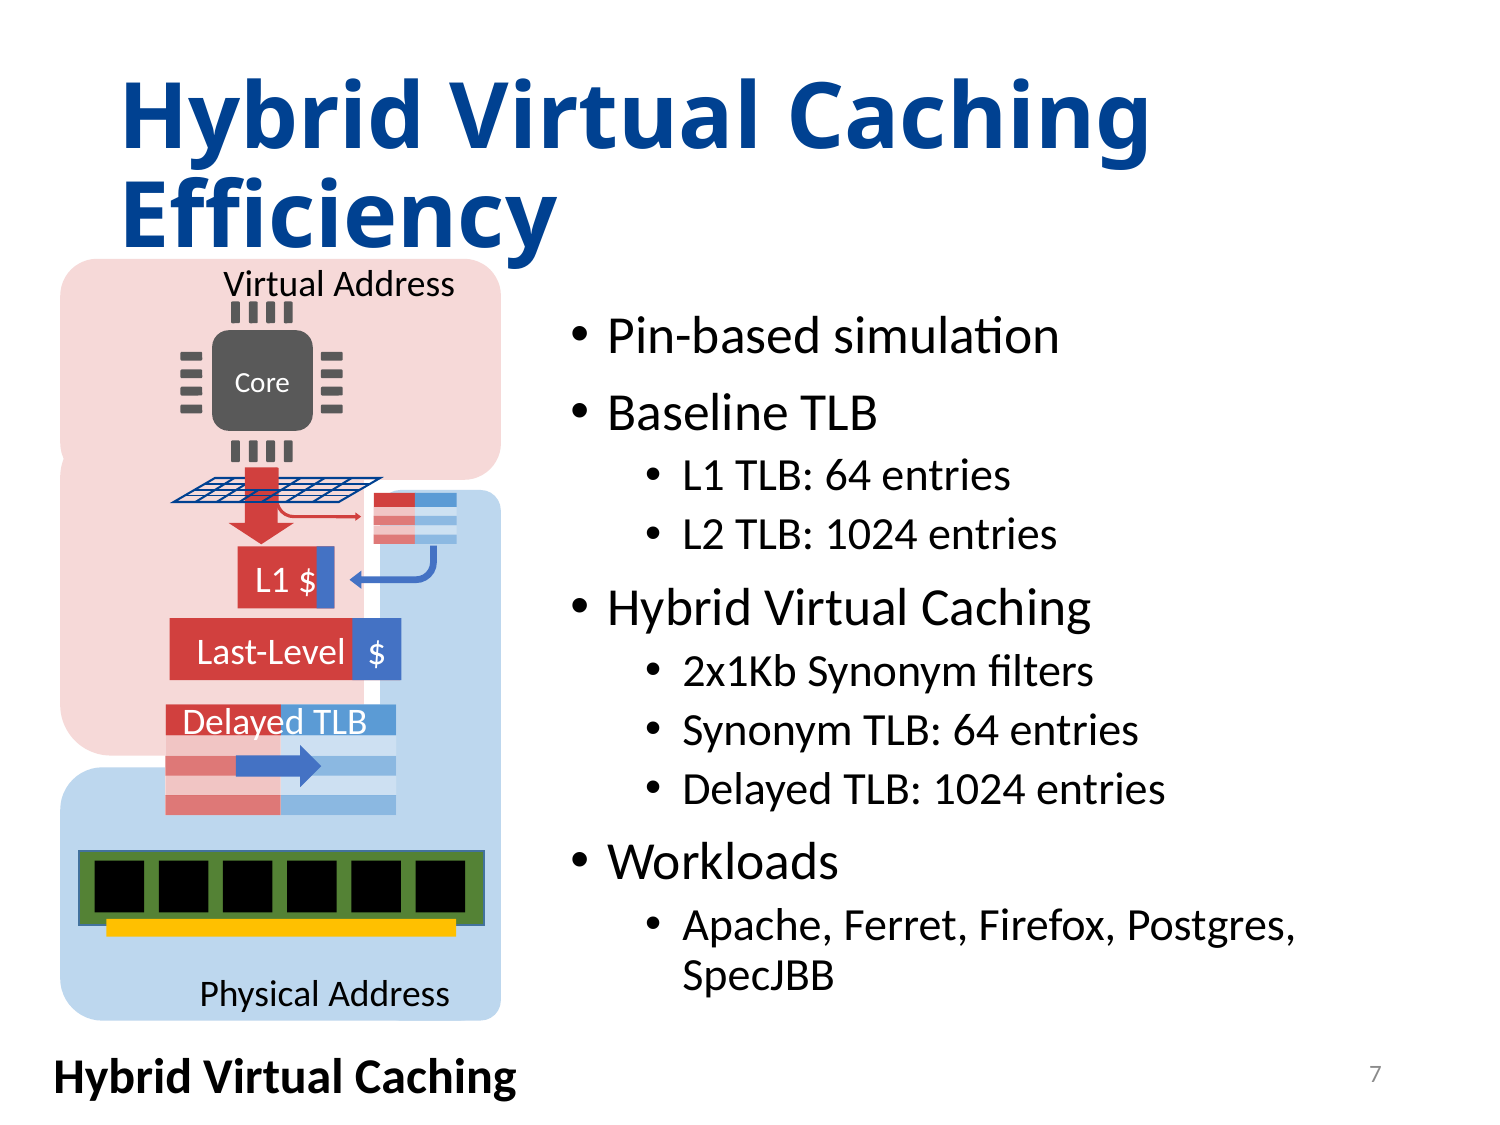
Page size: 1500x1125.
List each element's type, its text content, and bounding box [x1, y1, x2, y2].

slide_number 7 [1059, 1042, 1397, 1103]
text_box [35, 251, 535, 1112]
list Pin-based simulation Baseline TLB L1 TLB: 64 entries L2 TLB: 1024 entries Hybrid Virtual Caching 2x1Kb Synonym filters Synonym TLB: 64 entries Delayed TLB: 1024 entries Workloads Apache, Ferret, Firefox, Postgres, SpecJBB [555, 299, 1397, 1014]
title Hybrid Virtual Caching Efficiency [103, 59, 1397, 278]
